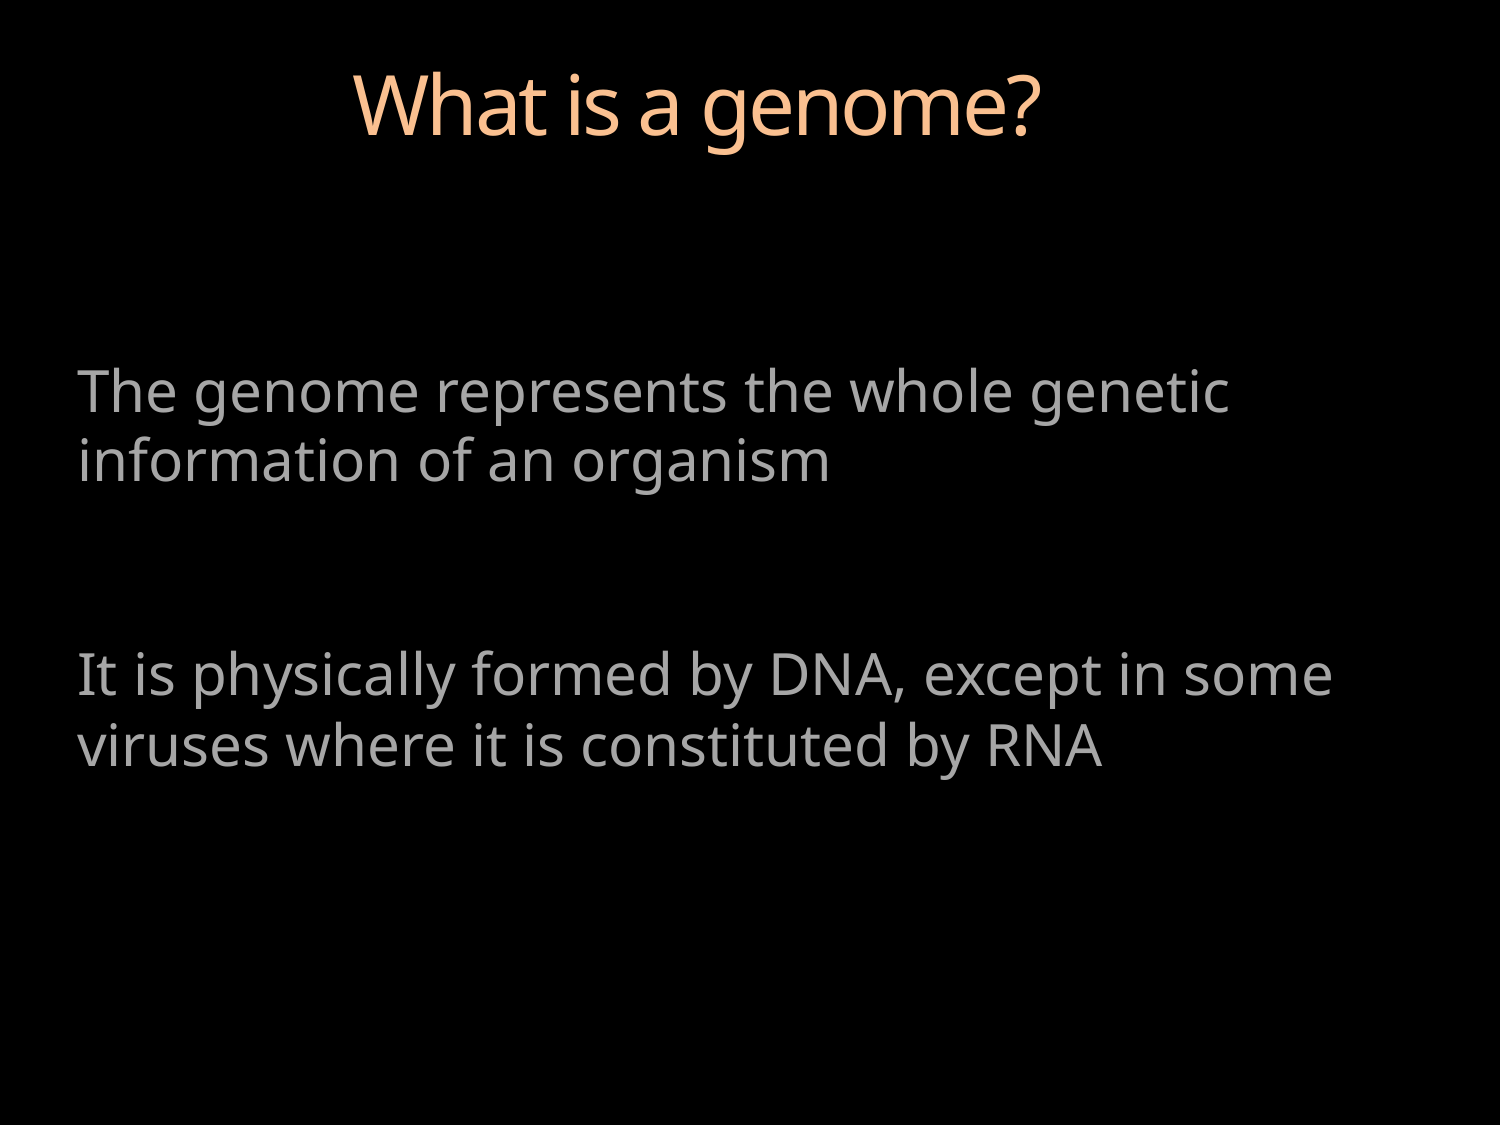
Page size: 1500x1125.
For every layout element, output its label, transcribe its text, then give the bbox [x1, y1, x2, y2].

text_box The genome represents the whole genetic information of an organism It is physically formed by DNA, except in some viruses where it is constituted by RNA [74, 349, 1425, 778]
title What is a genome? [350, 50, 1150, 240]
